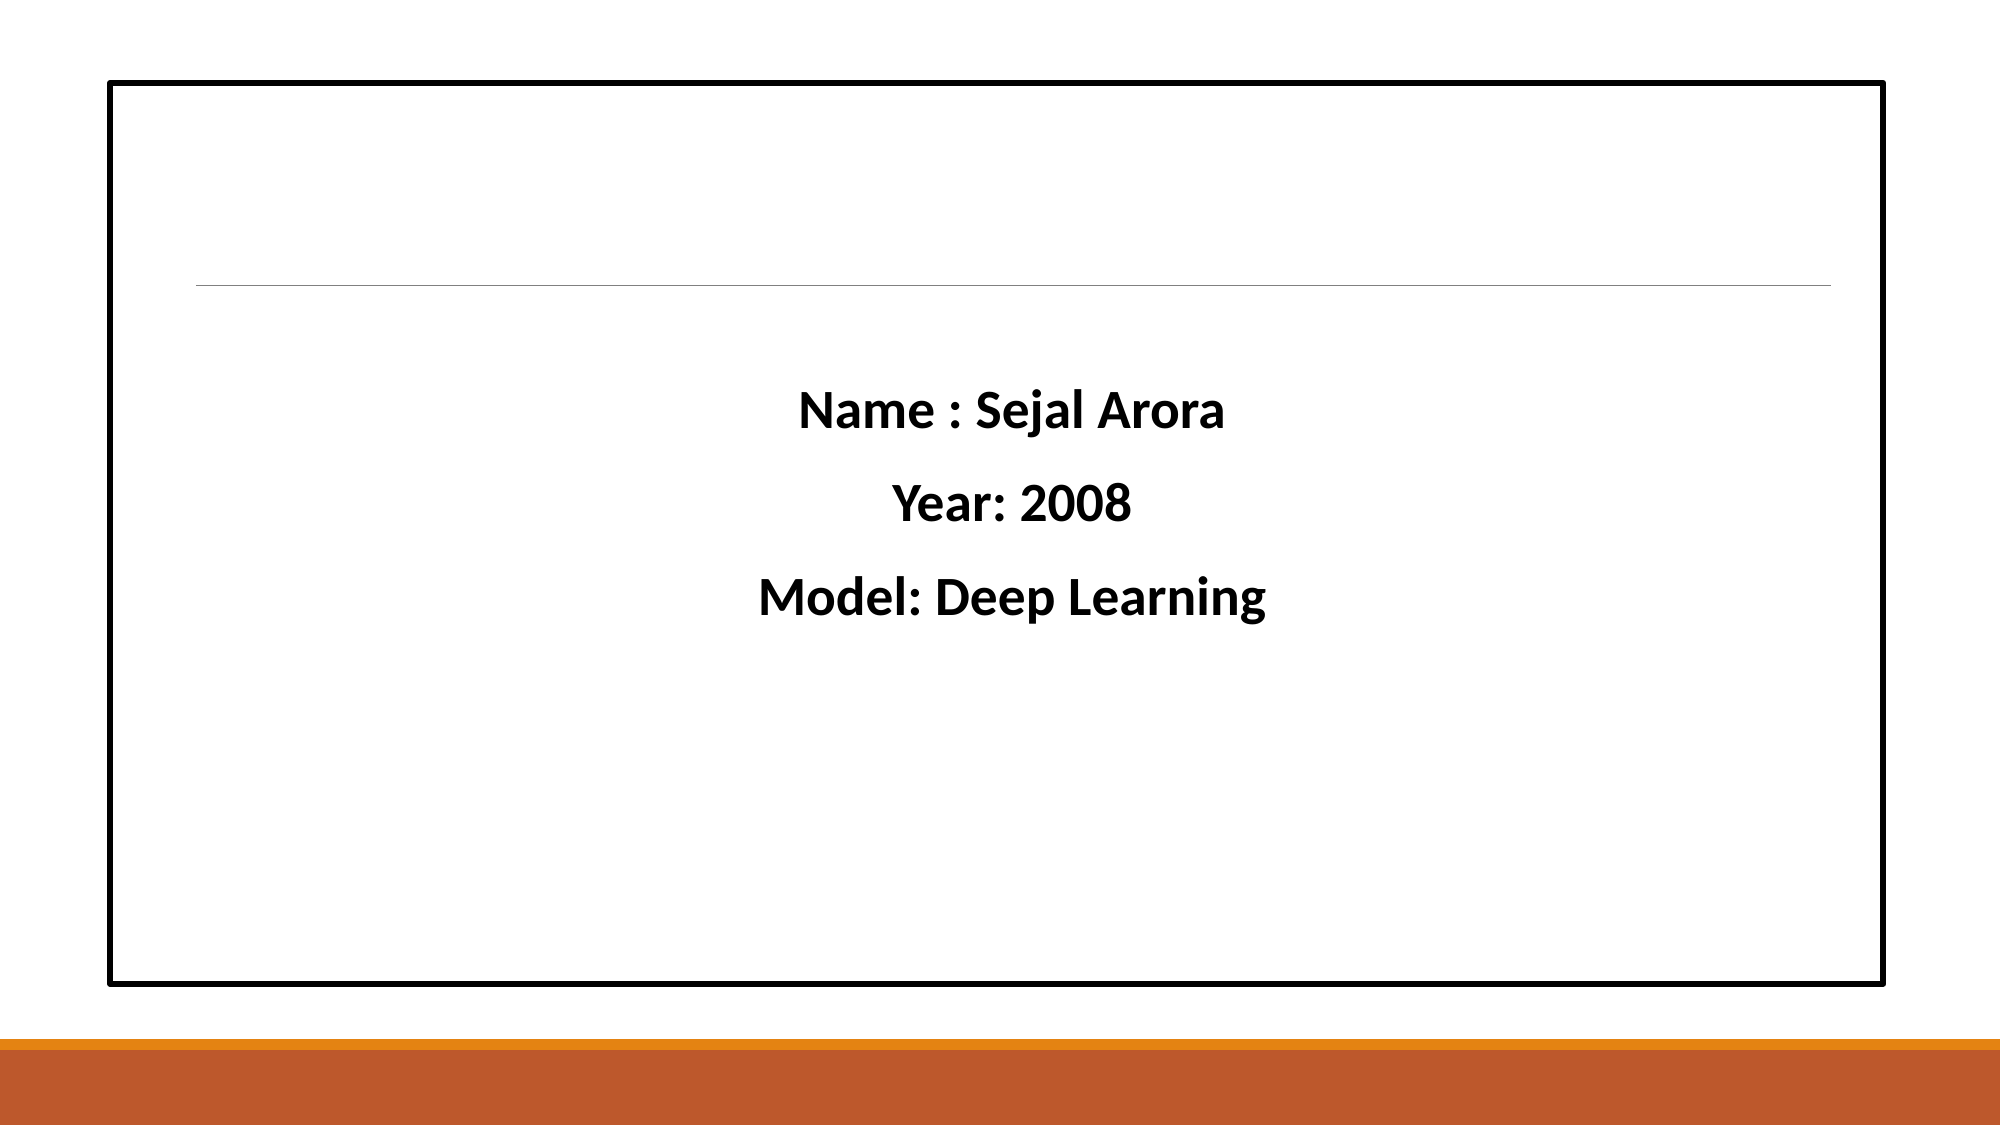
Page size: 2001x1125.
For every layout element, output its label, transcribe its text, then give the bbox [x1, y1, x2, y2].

list Name : Sejal Arora Year: 2008 Model: Deep Learning [191, 360, 1834, 897]
text_box [110, 83, 1884, 984]
